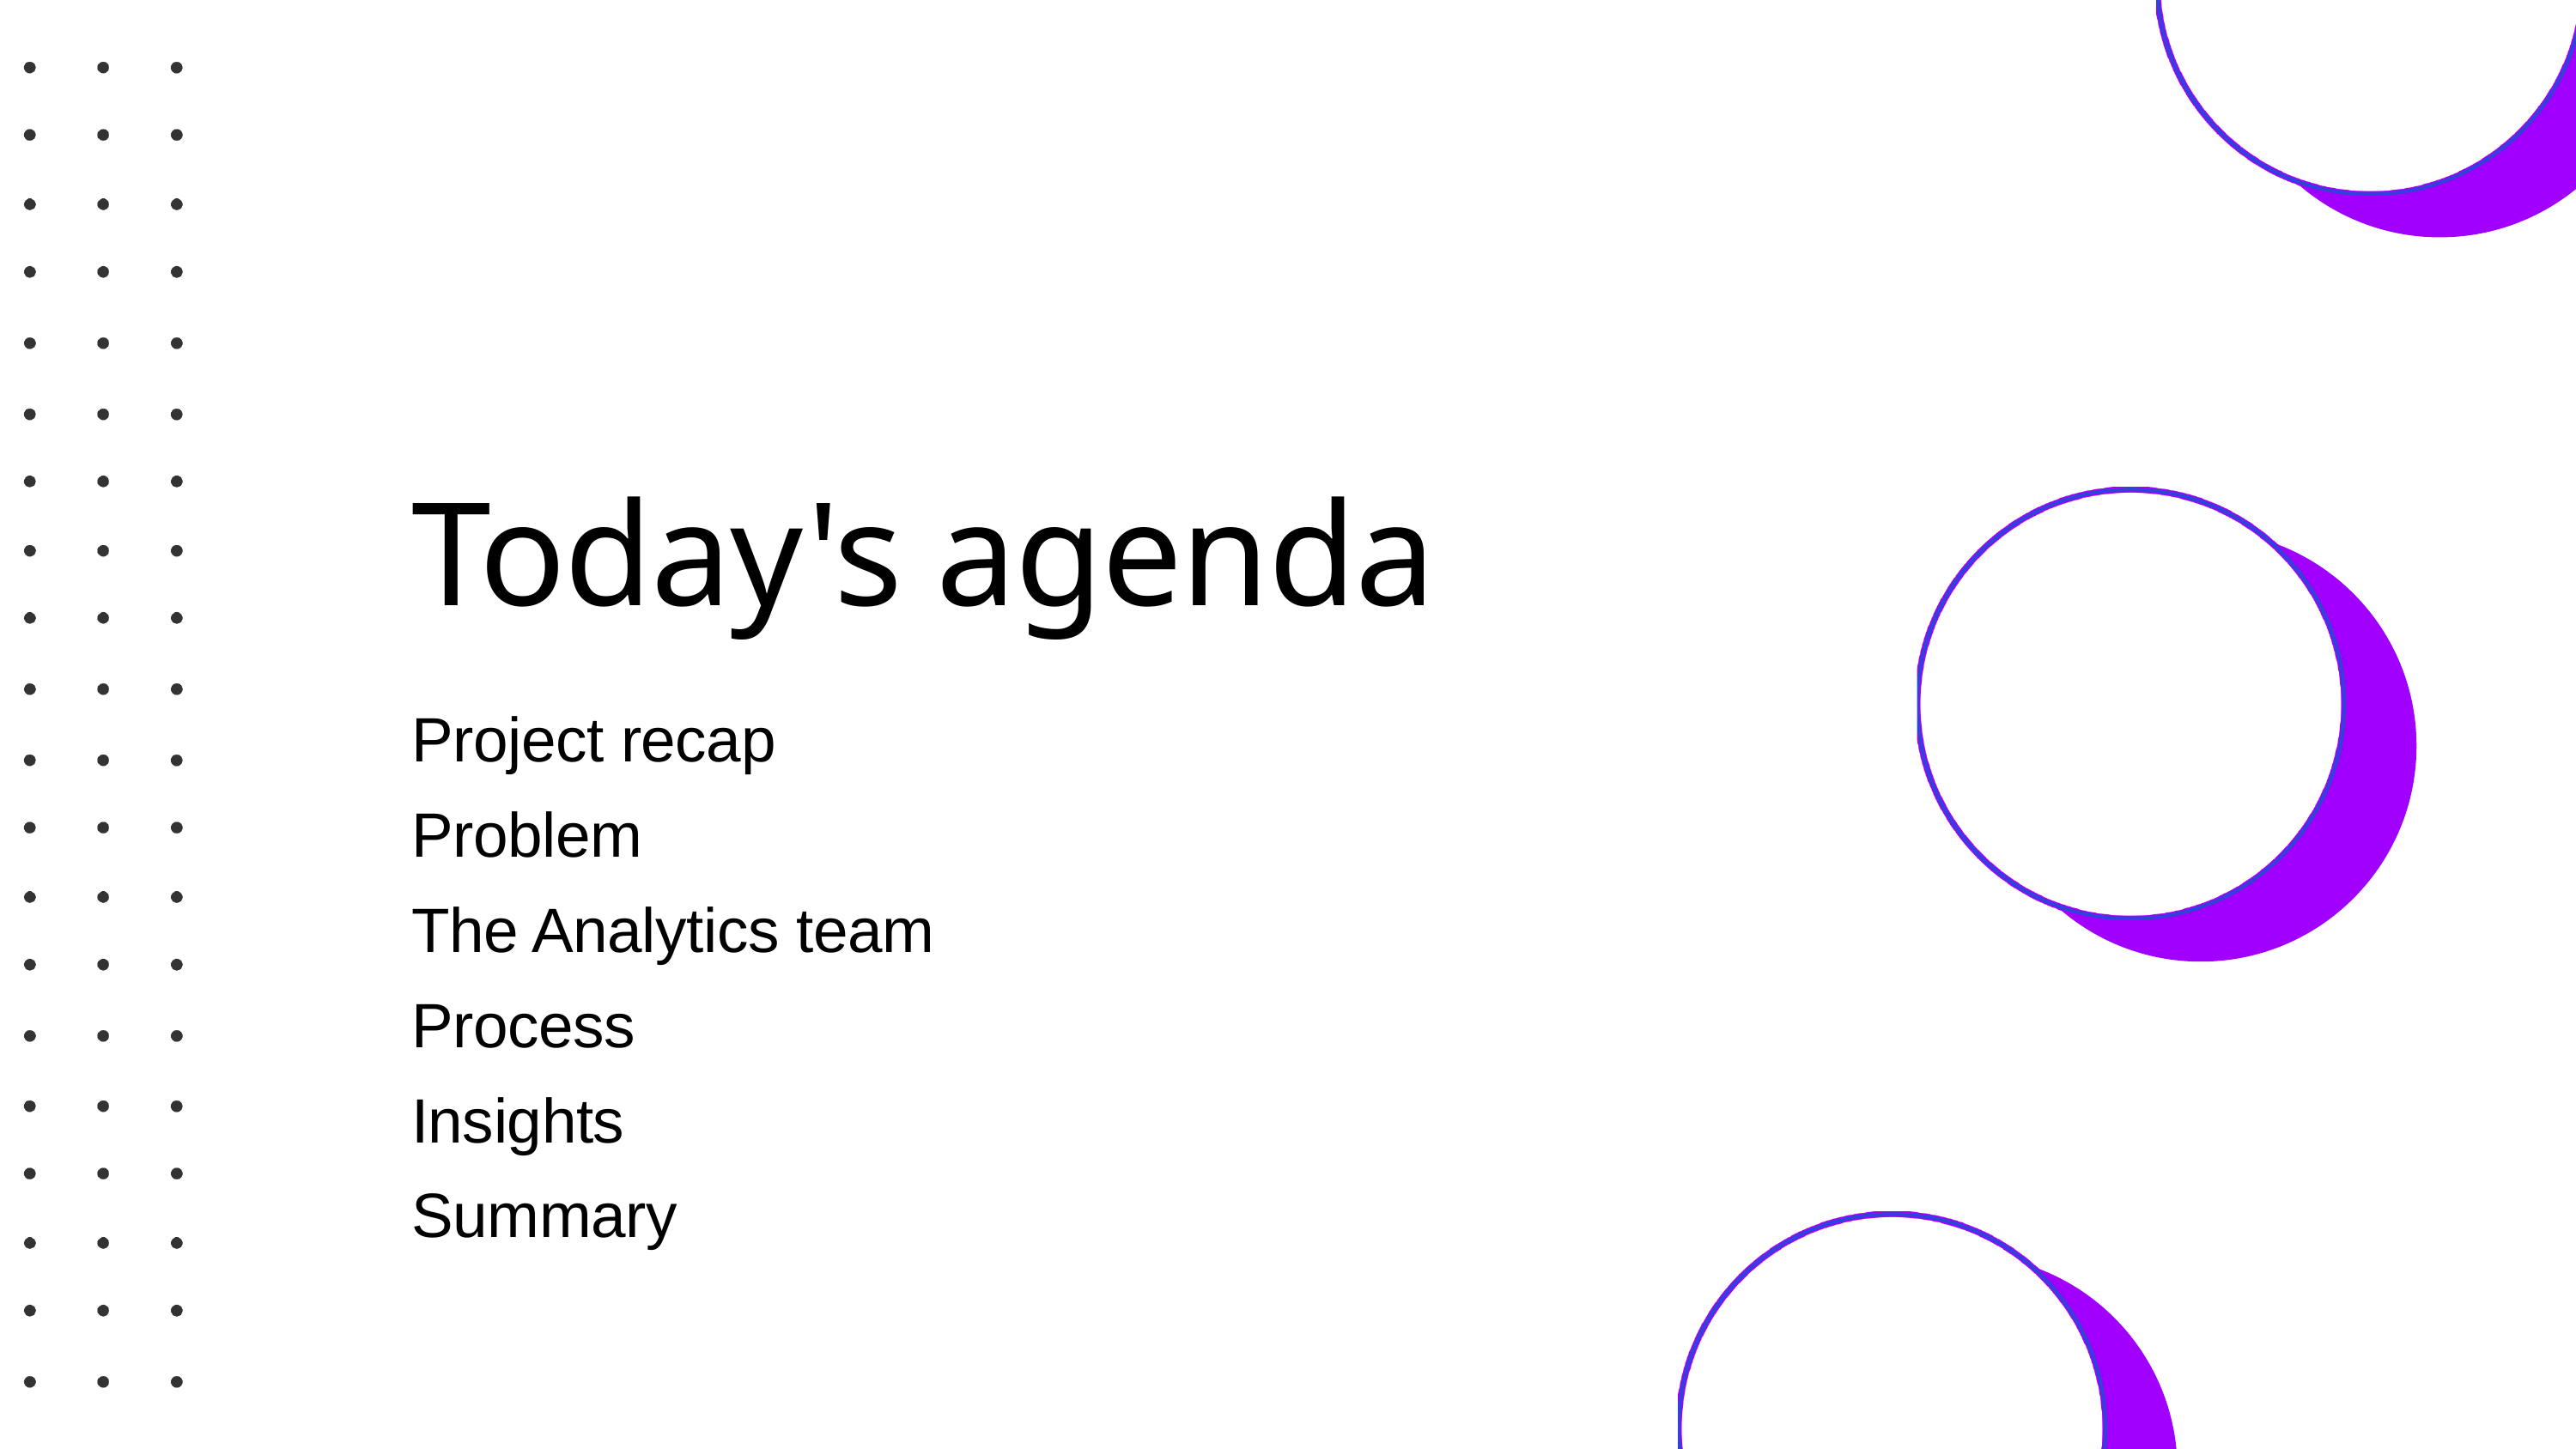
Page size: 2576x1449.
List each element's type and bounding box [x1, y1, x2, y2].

text_box [0, 57, 187, 1392]
text_box [2155, 0, 2576, 238]
text_box [1917, 487, 2417, 962]
text_box [1677, 1210, 2178, 1449]
text_box [410, 462, 1679, 1264]
